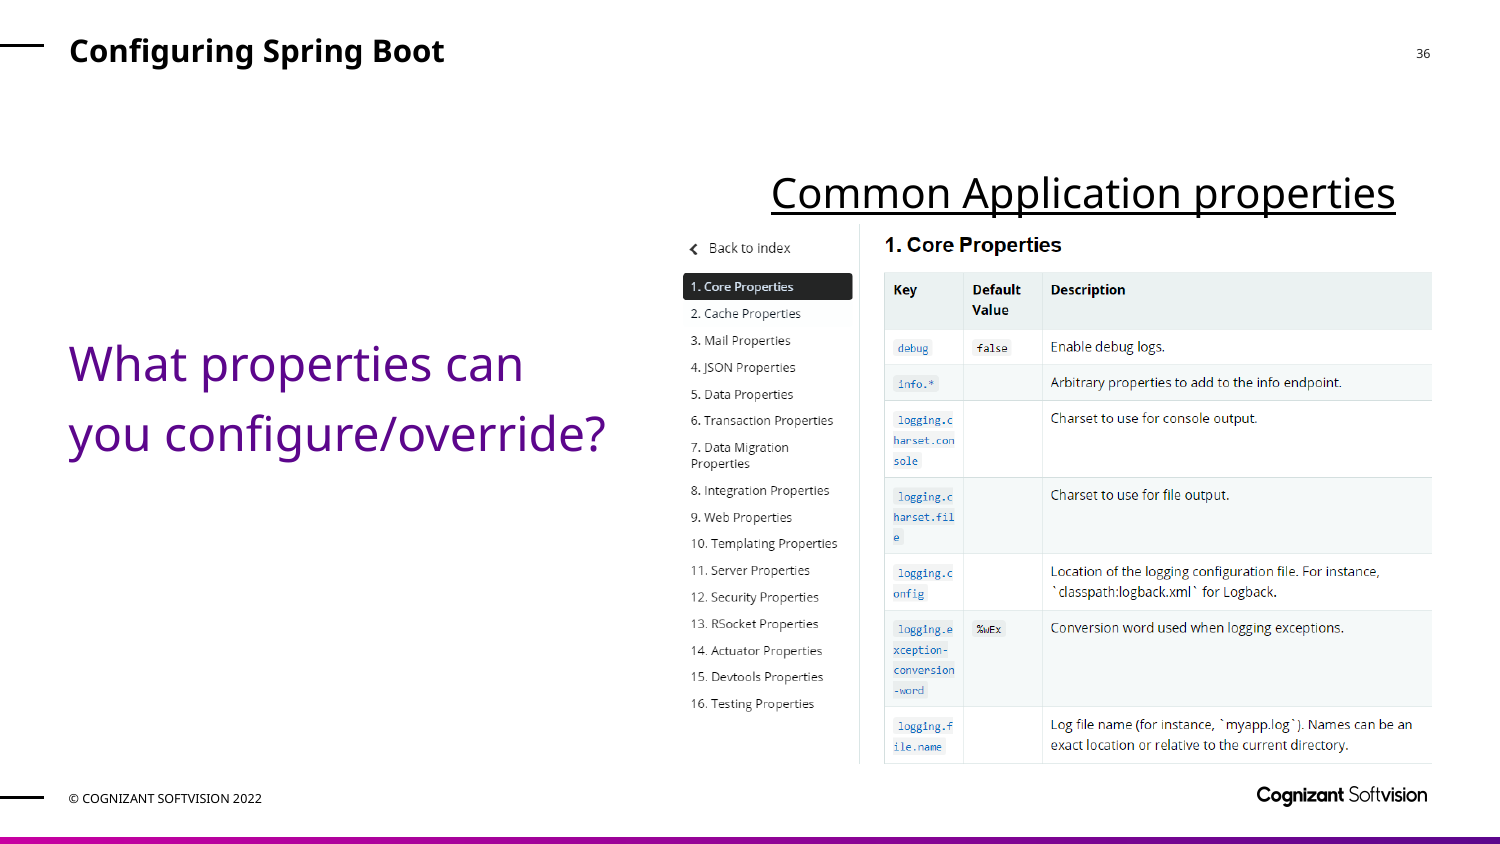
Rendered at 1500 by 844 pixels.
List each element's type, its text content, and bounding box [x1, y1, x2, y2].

list What properties can you configure/override? [68, 138, 709, 756]
picture [680, 223, 1432, 765]
list Common Application properties [744, 138, 1467, 756]
picture [1257, 786, 1427, 807]
title Configuring Spring Boot [69, 28, 1272, 73]
